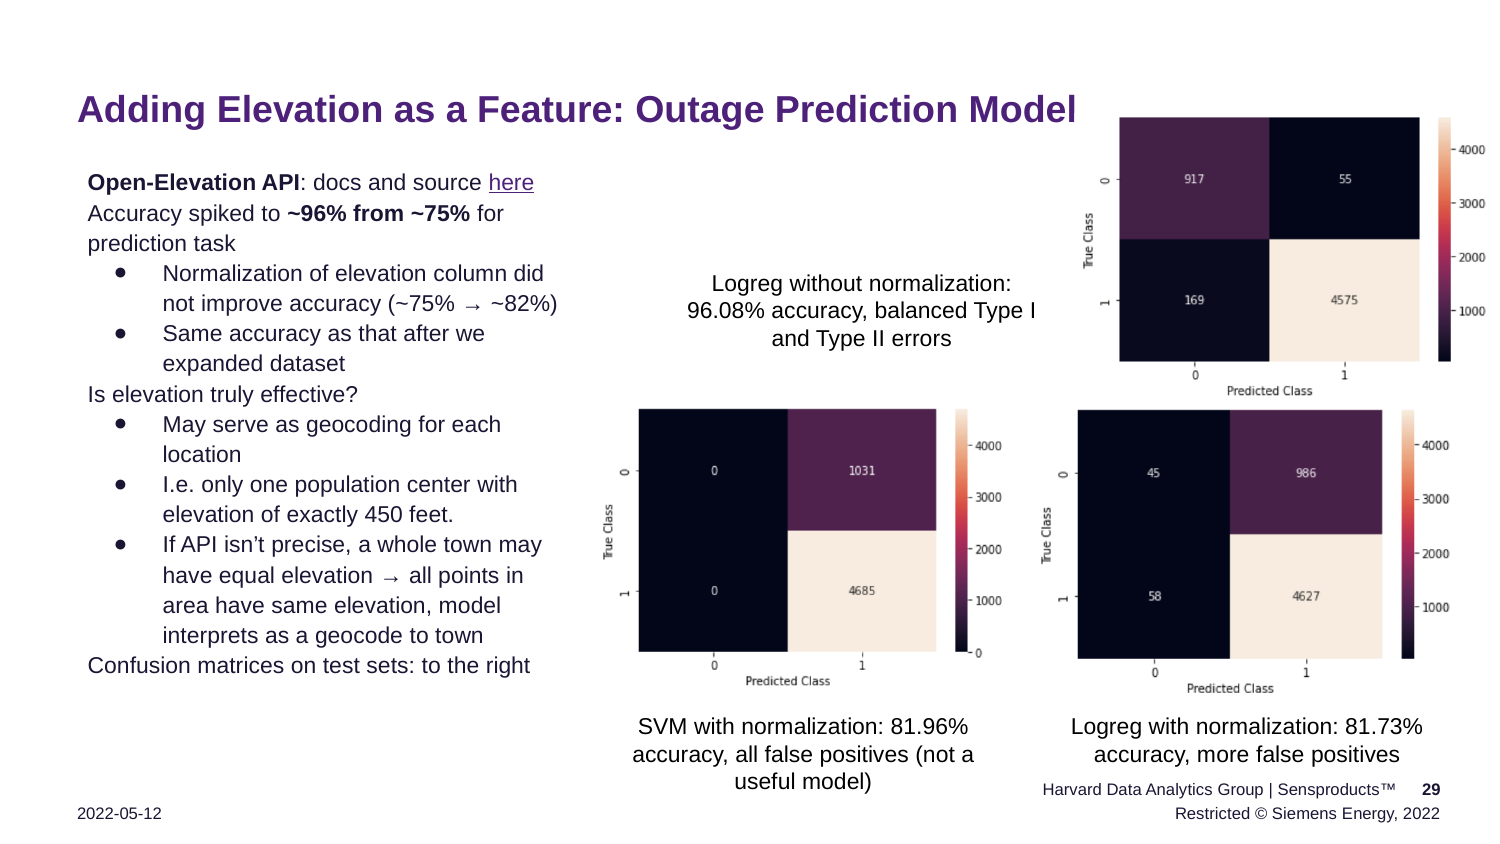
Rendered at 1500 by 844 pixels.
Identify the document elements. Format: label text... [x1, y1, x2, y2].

picture [1037, 406, 1457, 697]
picture [594, 399, 1013, 697]
list Open-Elevation API: docs and source here Accuracy spiked to ~96% from ~75% for prediction task Normalization of elevation column did not improve accuracy (~75% → ~82%) Same accuracy as that after we expanded dataset Is elevation truly effective? May serve as geocoding for each location I.e. only one population center with elevation of exactly 450 feet. If API isn’t precise, a whole town may have equal elevation → all points in area have same elevation, model interprets as a geocode to town Confusion matrices on test sets: to the right [87, 165, 569, 750]
title Adding Elevation as a Feature: Outage Prediction Model [0, 0, 1296, 175]
picture [1074, 112, 1493, 400]
text_box Logreg without normalization: 96.08% accuracy, balanced Type I and Type II errors [669, 253, 1055, 366]
text_box Logreg with normalization: 81.73% accuracy, more false positives [1054, 705, 1440, 782]
text_box SVM with normalization: 81.96% accuracy, all false positives (not a useful model) [610, 704, 996, 809]
